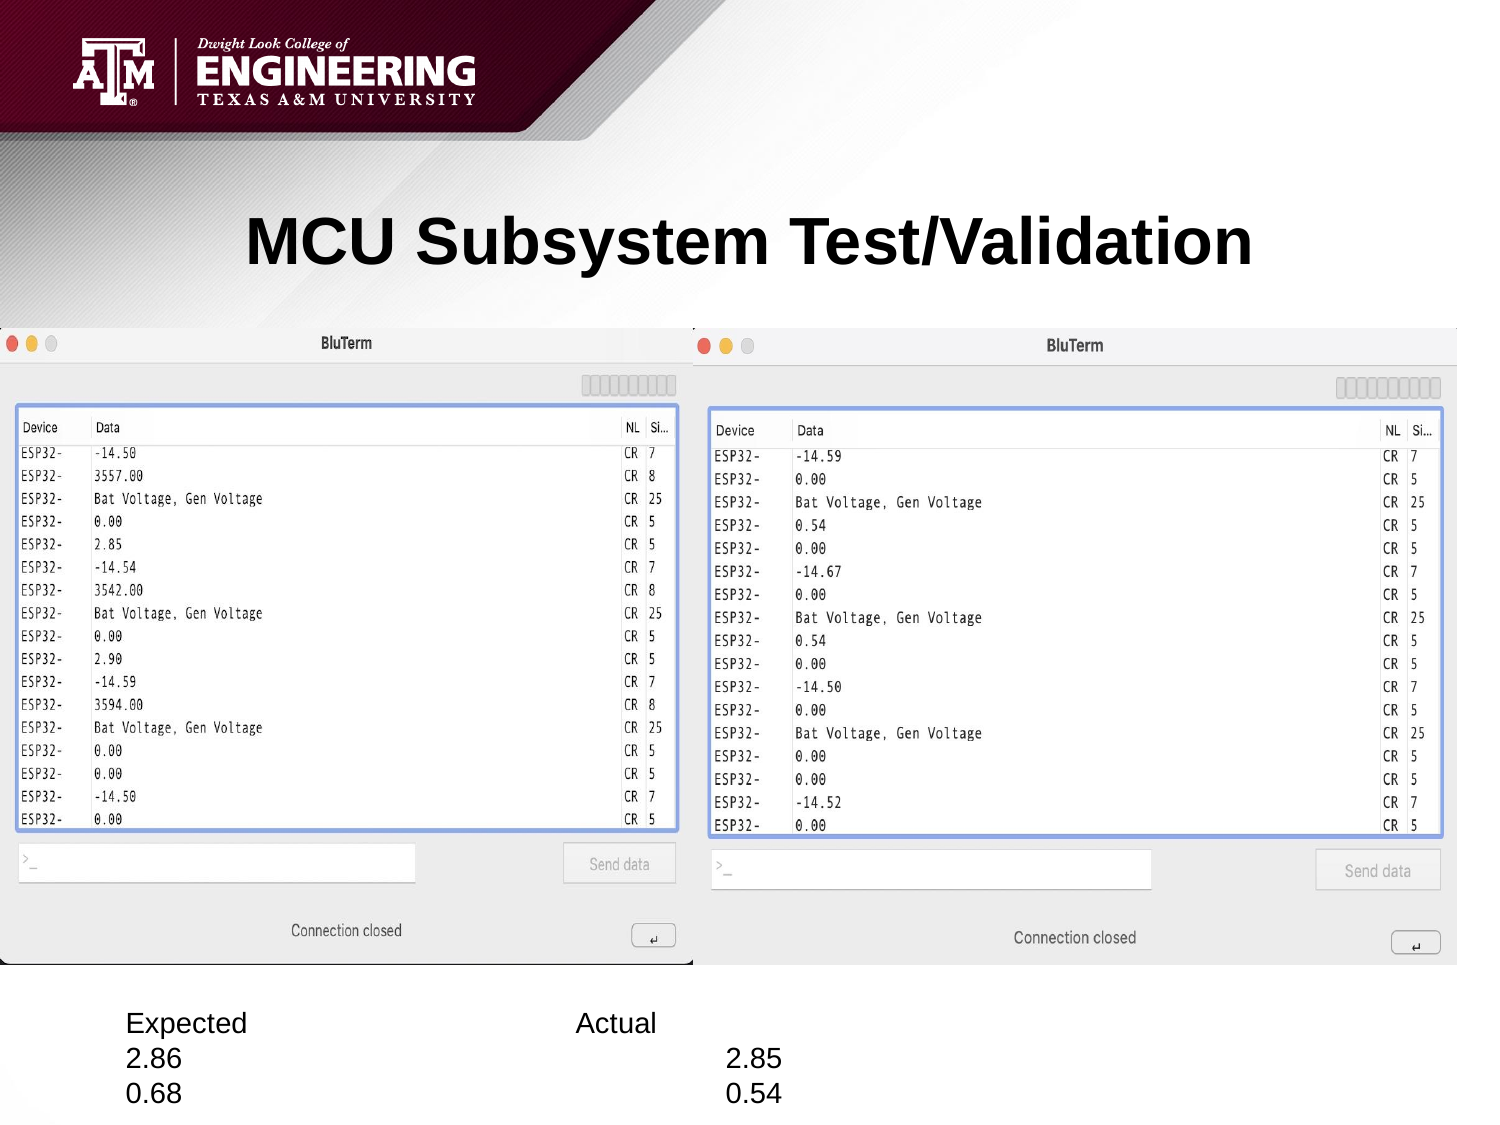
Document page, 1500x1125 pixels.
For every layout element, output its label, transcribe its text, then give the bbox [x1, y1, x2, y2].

picture [0, 0, 1500, 1125]
text_box Expected Actual 2.86 2.85 0.68 0.54 [110, 989, 1093, 1125]
title MCU Subsystem Test/Validation [75, 172, 1425, 304]
